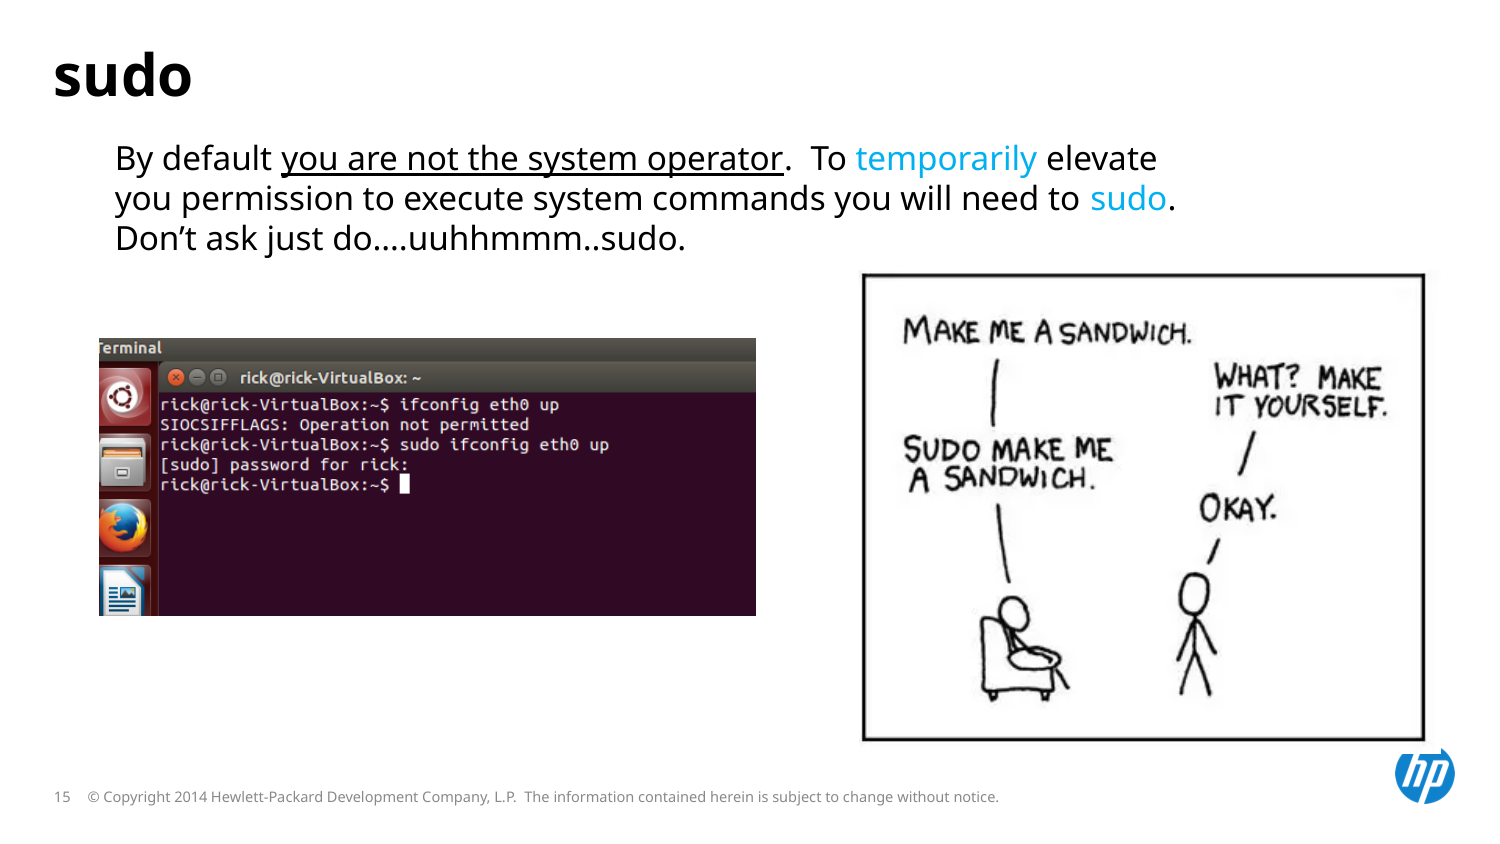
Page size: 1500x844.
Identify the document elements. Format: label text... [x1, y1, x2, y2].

picture [852, 266, 1455, 804]
title sudo [53, 38, 1386, 110]
text_box By default you are not the system operator. To temporarily elevate you permission to execute system commands you will need to sudo. Don’t ask just do….uuhhmmm..sudo. [99, 130, 1214, 265]
picture [99, 338, 757, 616]
